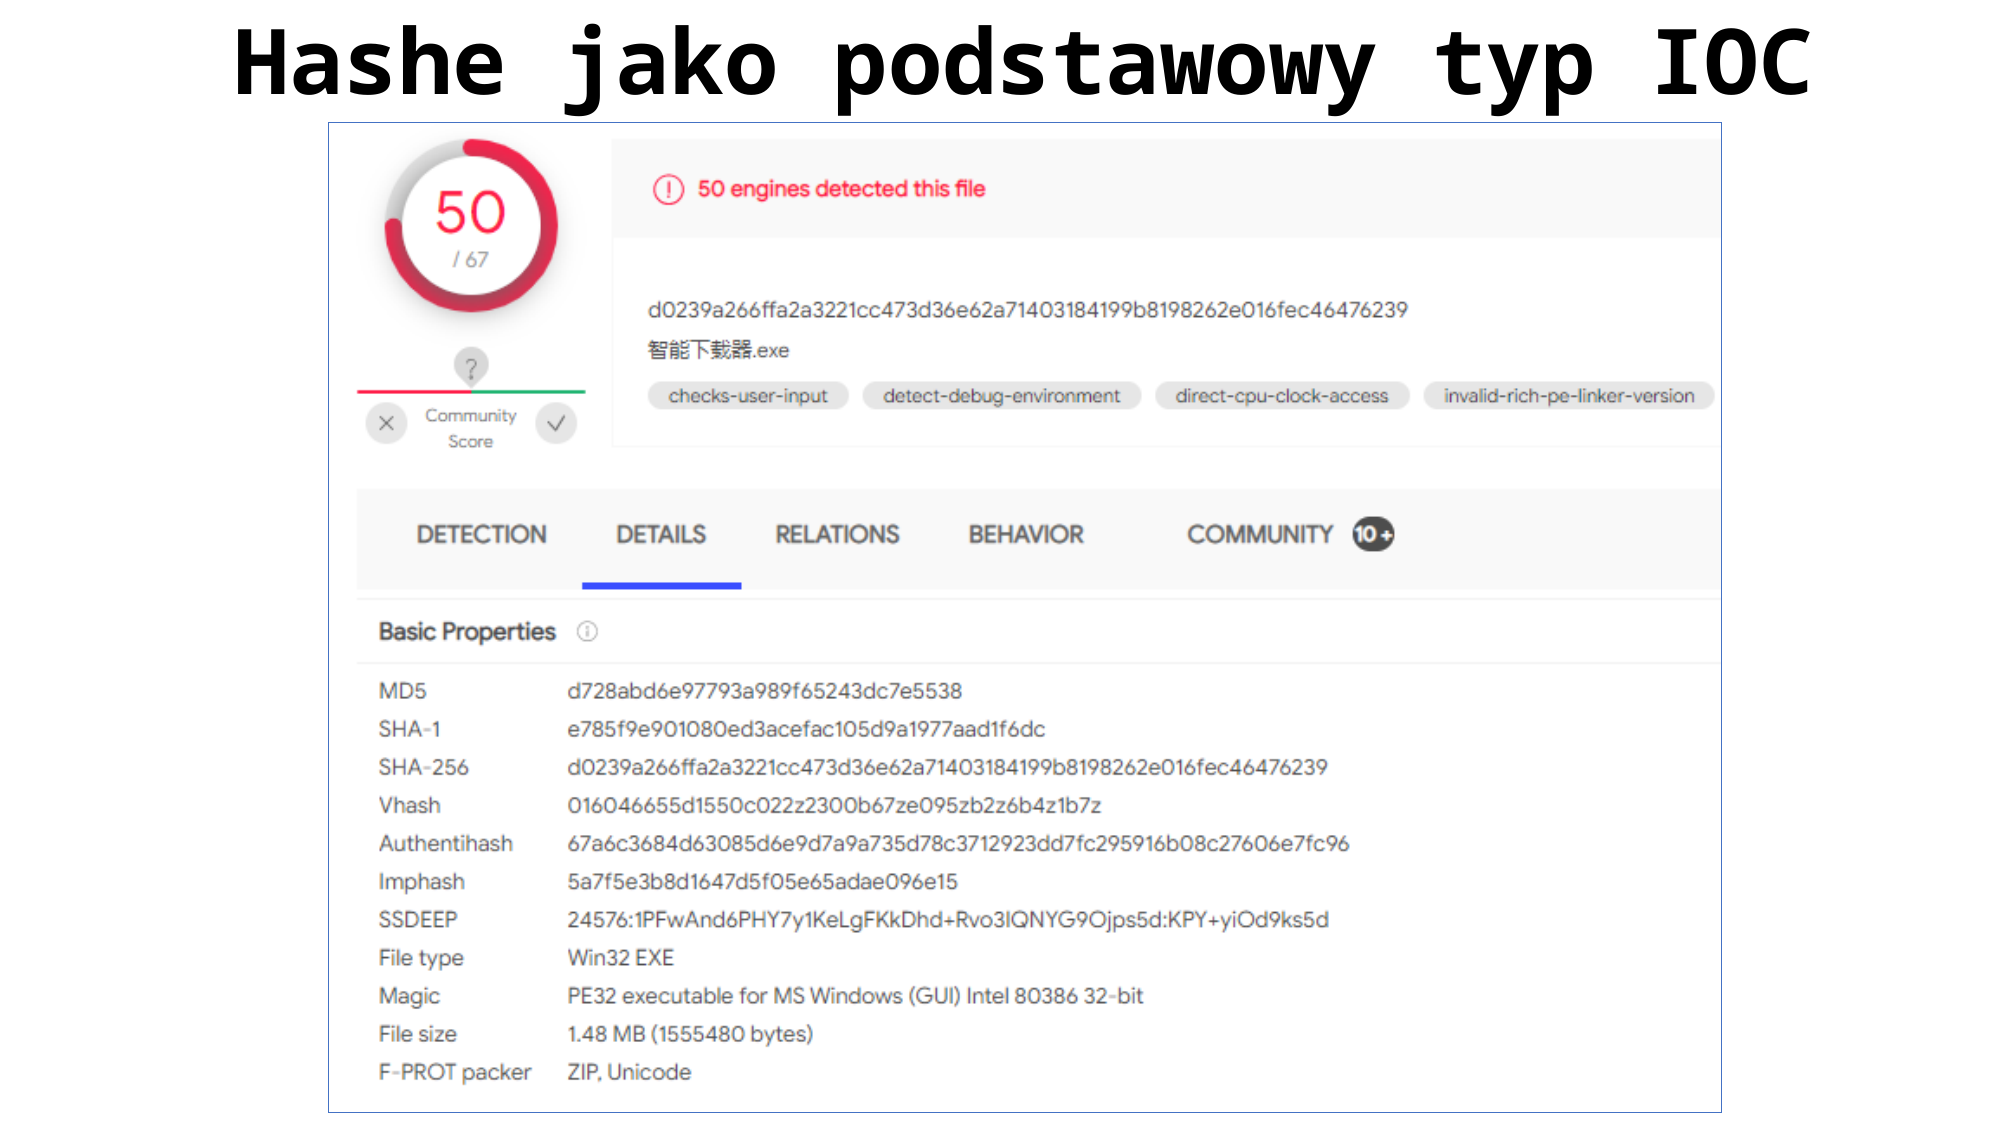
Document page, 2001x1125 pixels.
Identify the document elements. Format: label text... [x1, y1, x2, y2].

picture [327, 122, 1722, 1113]
title Hashe jako podstawowy typ IOC [125, 18, 1925, 112]
